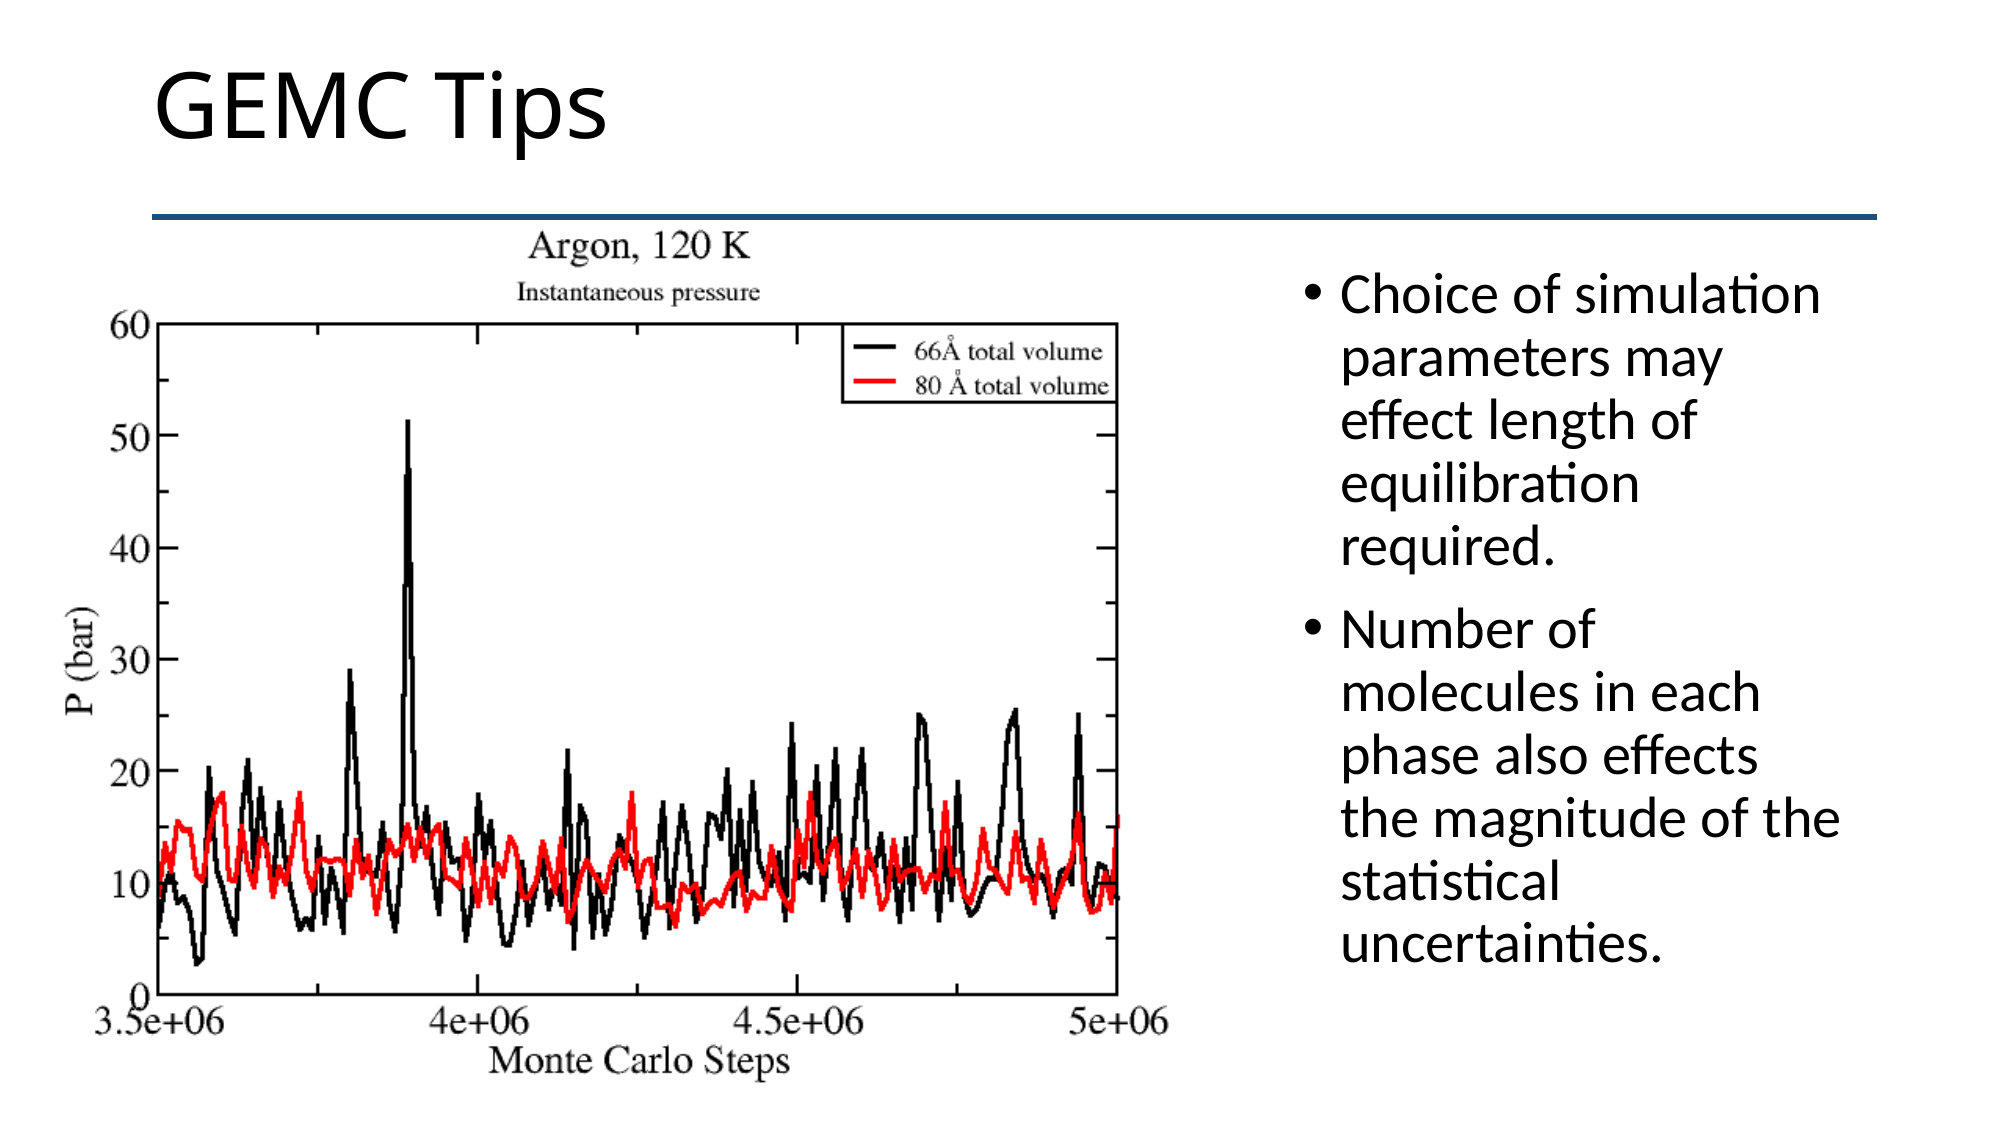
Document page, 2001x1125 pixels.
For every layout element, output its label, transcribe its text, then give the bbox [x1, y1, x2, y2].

picture [62, 228, 1173, 1087]
list Choice of simulation parameters may effect length of equilibration required. Number of molecules in each phase also effects the magnitude of the statistical uncertainties. [1287, 256, 1863, 1093]
title GEMC Tips [137, 0, 1863, 218]
